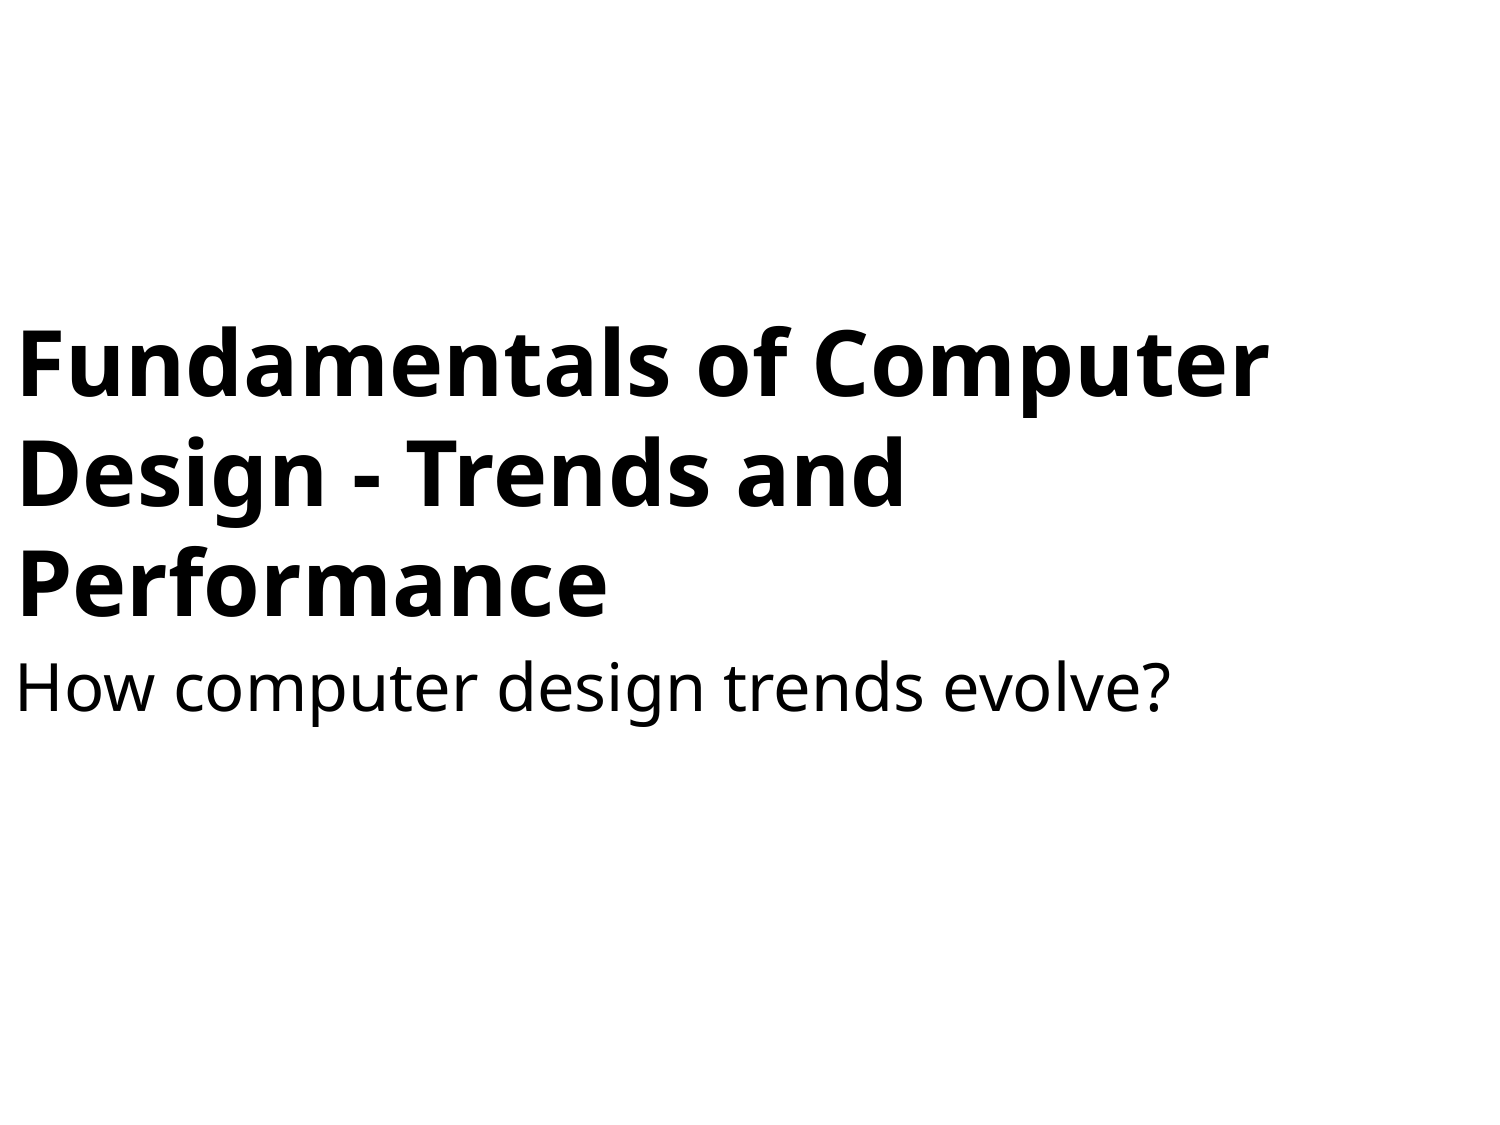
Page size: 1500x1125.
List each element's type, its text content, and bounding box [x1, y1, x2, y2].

text_box How computer design trends evolve? [0, 637, 1500, 1125]
title Fundamentals of Computer Design - Trends and Performance [0, 349, 1500, 591]
